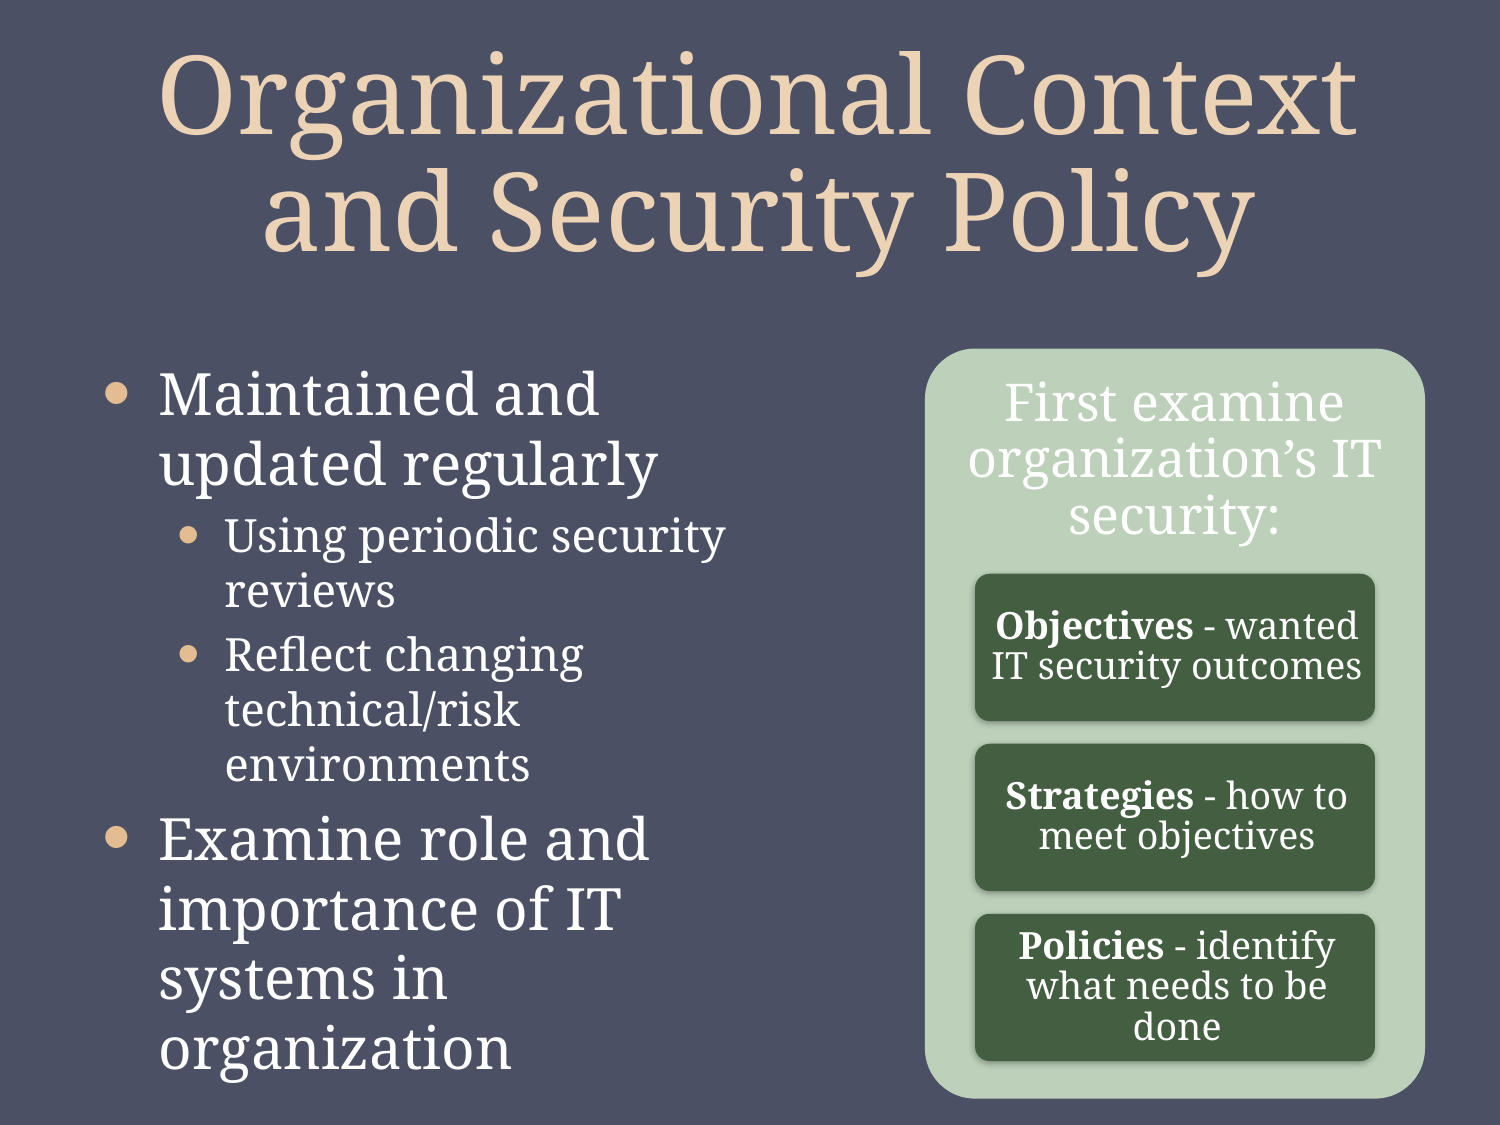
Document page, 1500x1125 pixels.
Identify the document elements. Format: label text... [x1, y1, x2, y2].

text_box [924, 348, 1426, 1099]
title Organizational Context and Security Policy [76, 30, 1440, 281]
list Maintained and updated regularly Using periodic security reviews Reflect changing technical/risk environments Examine role and importance of IT systems in organization [87, 350, 800, 1125]
